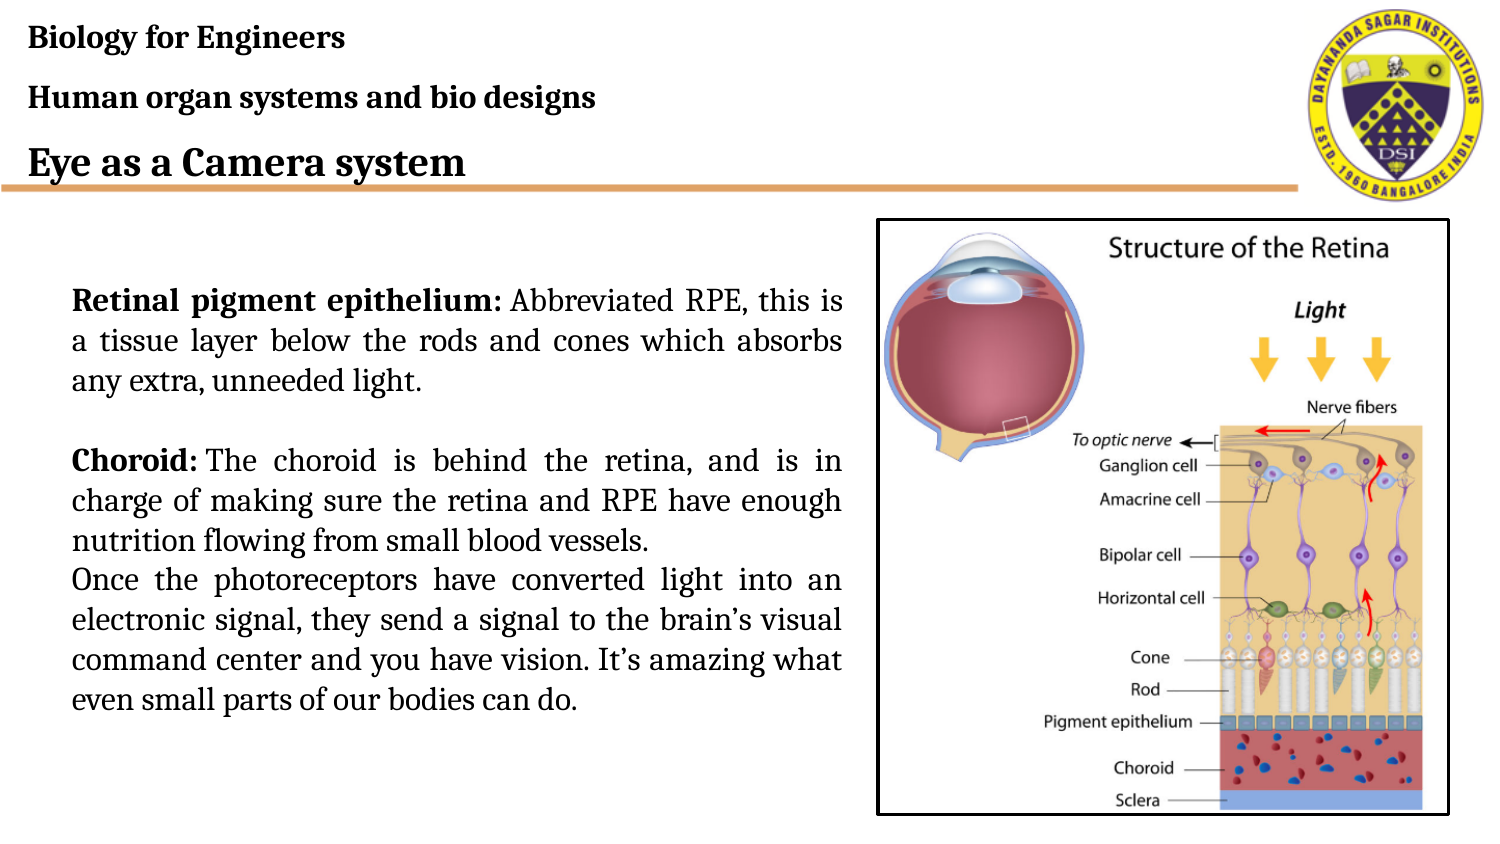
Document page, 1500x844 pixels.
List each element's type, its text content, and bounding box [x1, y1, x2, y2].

picture [0, 183, 1301, 194]
text_box Biology for Engineers Human organ systems and bio designs Eye as a Camera system [12, 0, 1107, 182]
picture [879, 220, 1447, 813]
picture [1302, 8, 1492, 209]
text_box Retinal pigment epithelium: Abbreviated RPE, this is a tissue layer below the rods and cones which absorbs any extra, unneeded light. Choroid: The choroid is behind the retina, and is in charge of making sure the retina and RPE have enough nutrition flowing from small blood vessels. Once the photoreceptors have converted light into an electronic signal, they send a signal to the brain’s visual command center and you have vision. It’s amazing what even small parts of our bodies can do. [56, 270, 859, 725]
